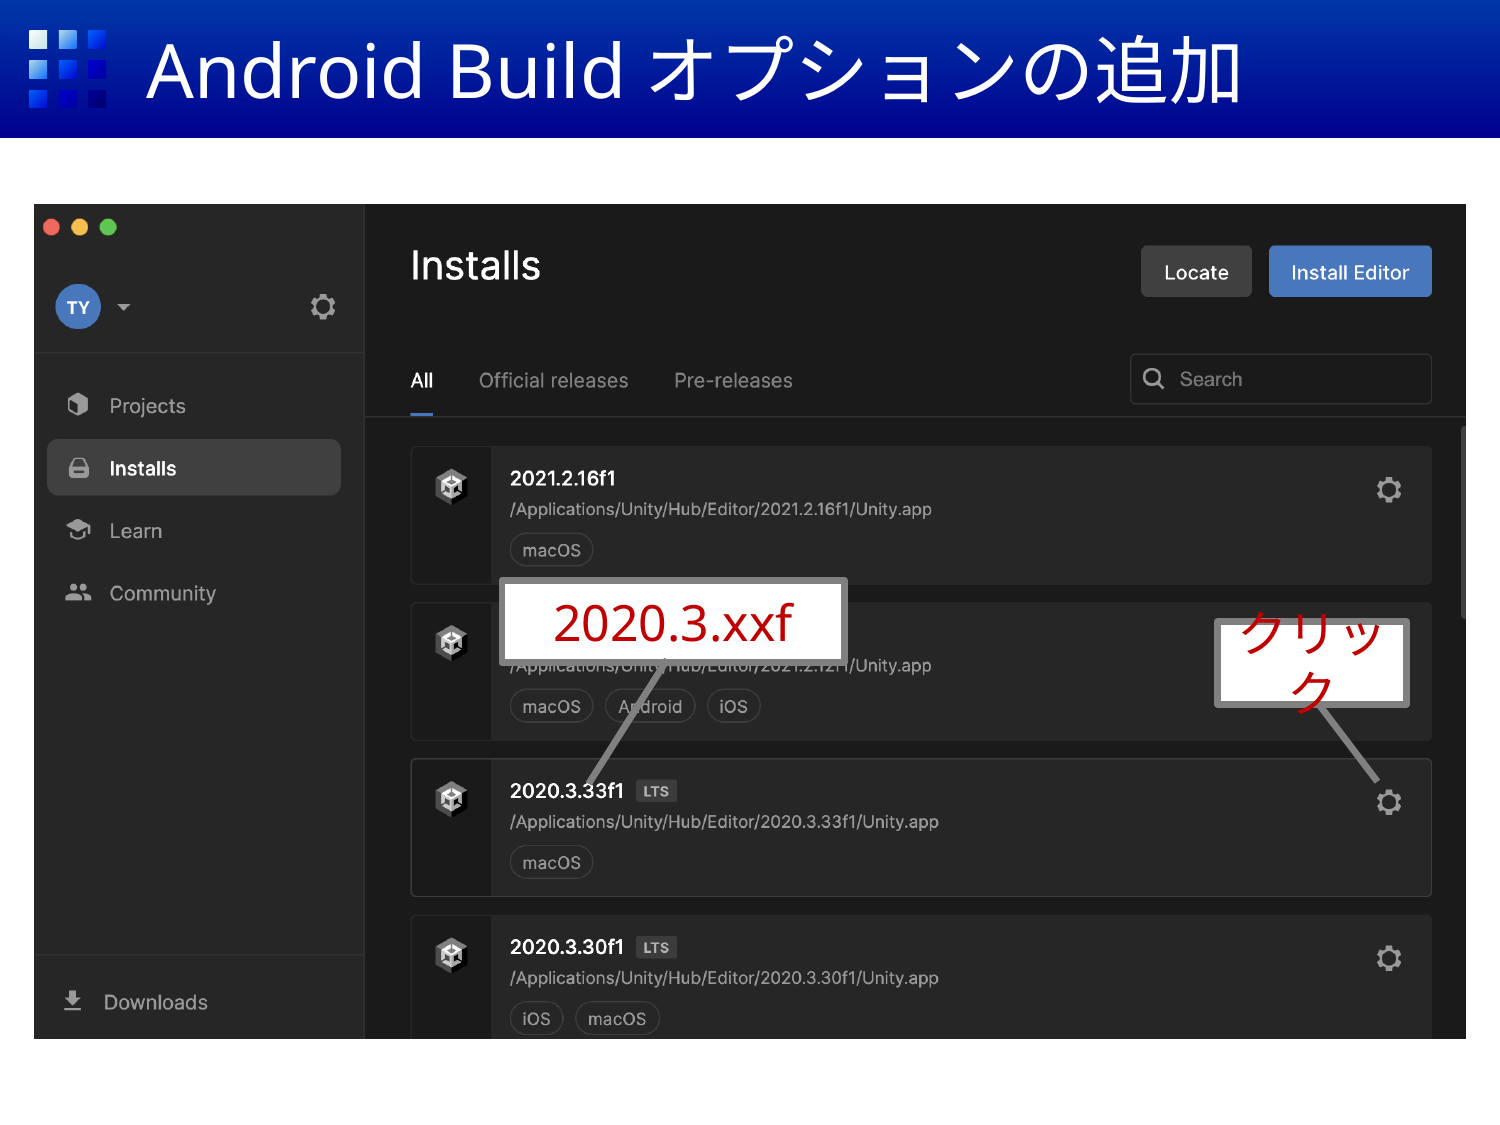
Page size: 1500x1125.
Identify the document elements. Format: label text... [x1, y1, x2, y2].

title Android Buildオプションの追加 [131, 21, 1455, 116]
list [34, 204, 1466, 1039]
